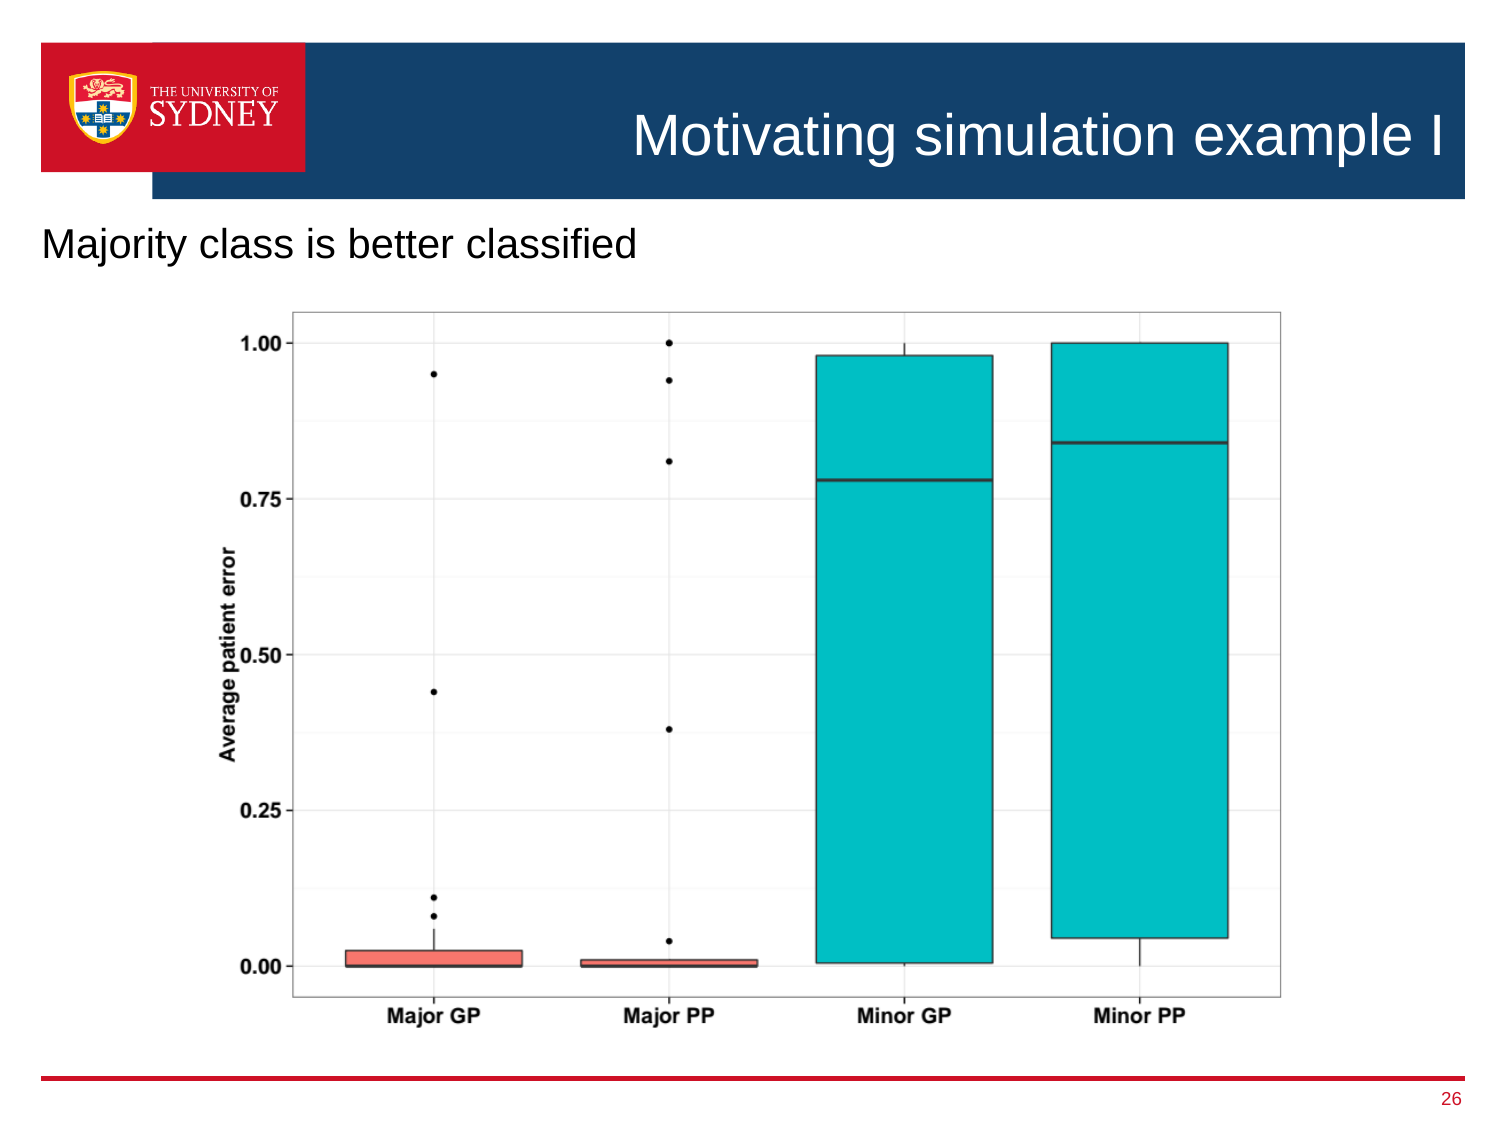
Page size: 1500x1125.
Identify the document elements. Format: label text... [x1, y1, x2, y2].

picture [40, 290, 1463, 1059]
slide_number 26 [1421, 1080, 1463, 1116]
picture [69, 71, 278, 144]
list Majority class is better classified [41, 208, 1463, 288]
title Motivating simulation example I [304, 70, 1463, 175]
